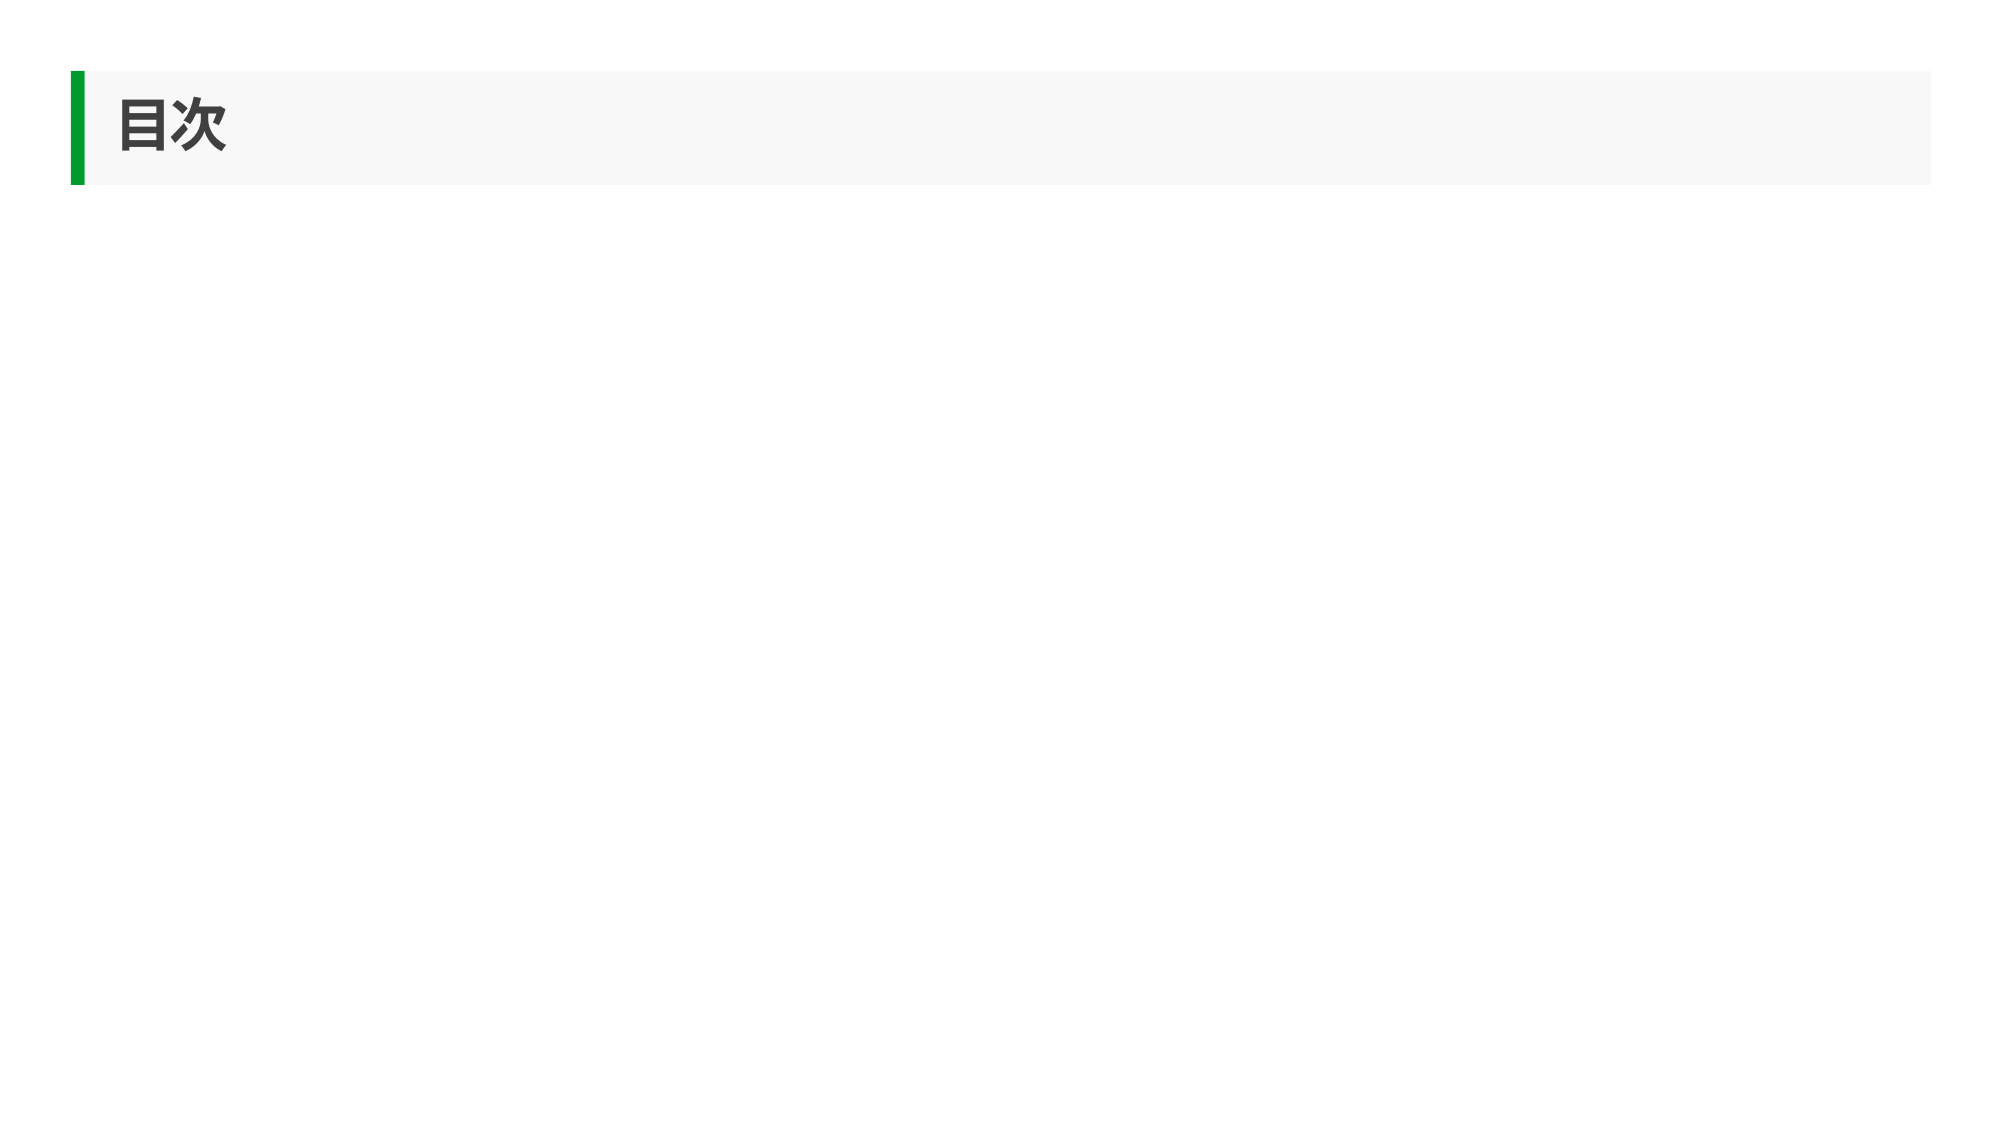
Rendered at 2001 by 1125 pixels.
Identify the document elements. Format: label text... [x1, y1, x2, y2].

title 目次 [84, 70, 1932, 185]
